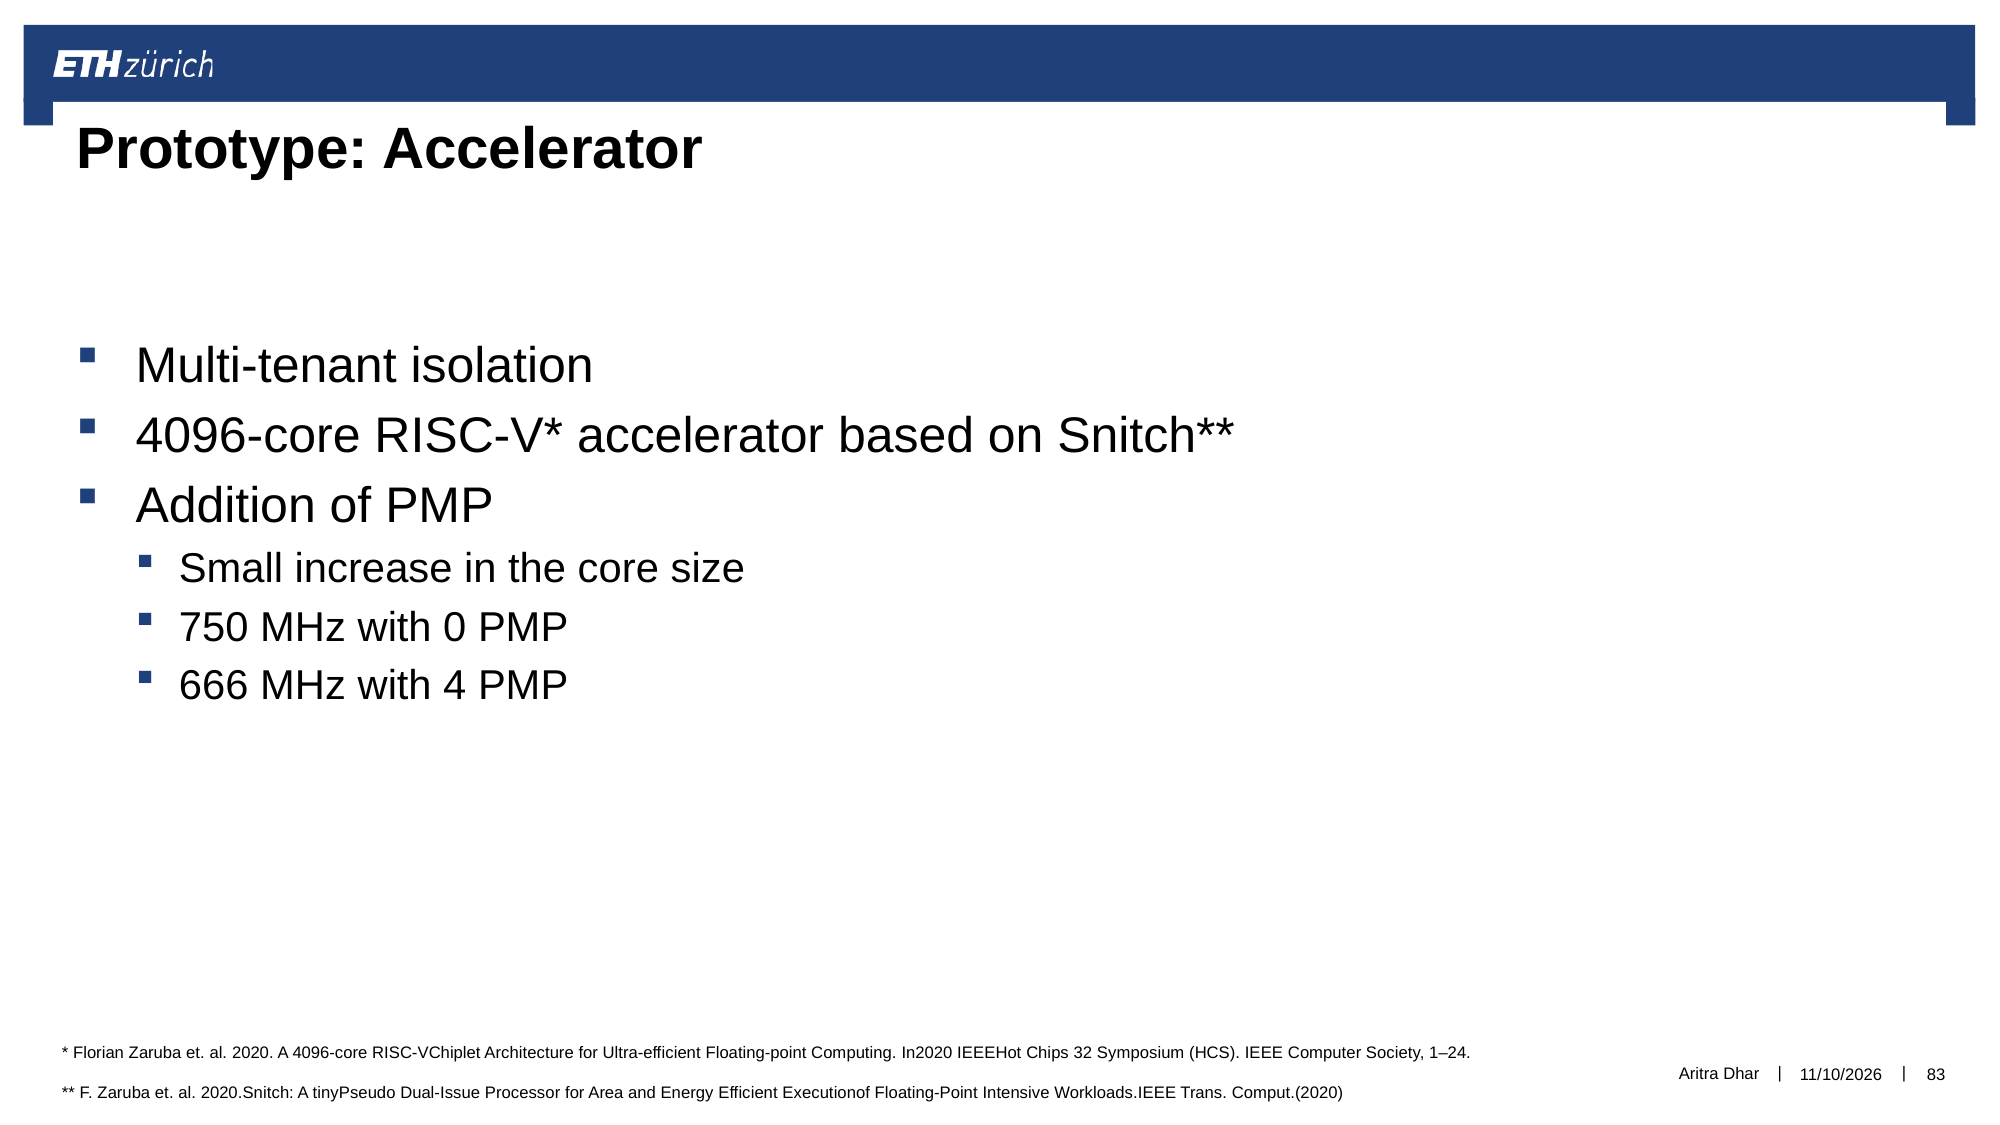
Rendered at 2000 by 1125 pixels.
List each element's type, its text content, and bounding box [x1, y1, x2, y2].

title Prototype: Accelerator [53, 101, 1946, 262]
list Multi-tenant isolation 4096-core RISC-V* accelerator based on Snitch** Addition of PMP Small increase in the core size 750 MHz with 0 PMP 666 MHz with 4 PMP [53, 332, 1946, 1023]
text_box * Florian Zaruba et. al. 2020. A 4096-core RISC-VChiplet Architecture for Ultra-efficient Floating-point Computing. In2020 IEEEHot Chips 32 Symposium (HCS). IEEE Computer Society, 1–24. ** F. Zaruba et. al. 2020.Snitch: A tinyPseudo Dual-Issue Processor for Area and Energy Efficient Executionof Floating-Point Intensive Workloads.IEEE Trans. Comput.(2020) [47, 1034, 1760, 1110]
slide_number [1790, 1034, 1892, 1112]
slide_number 83 [1906, 1034, 1966, 1112]
